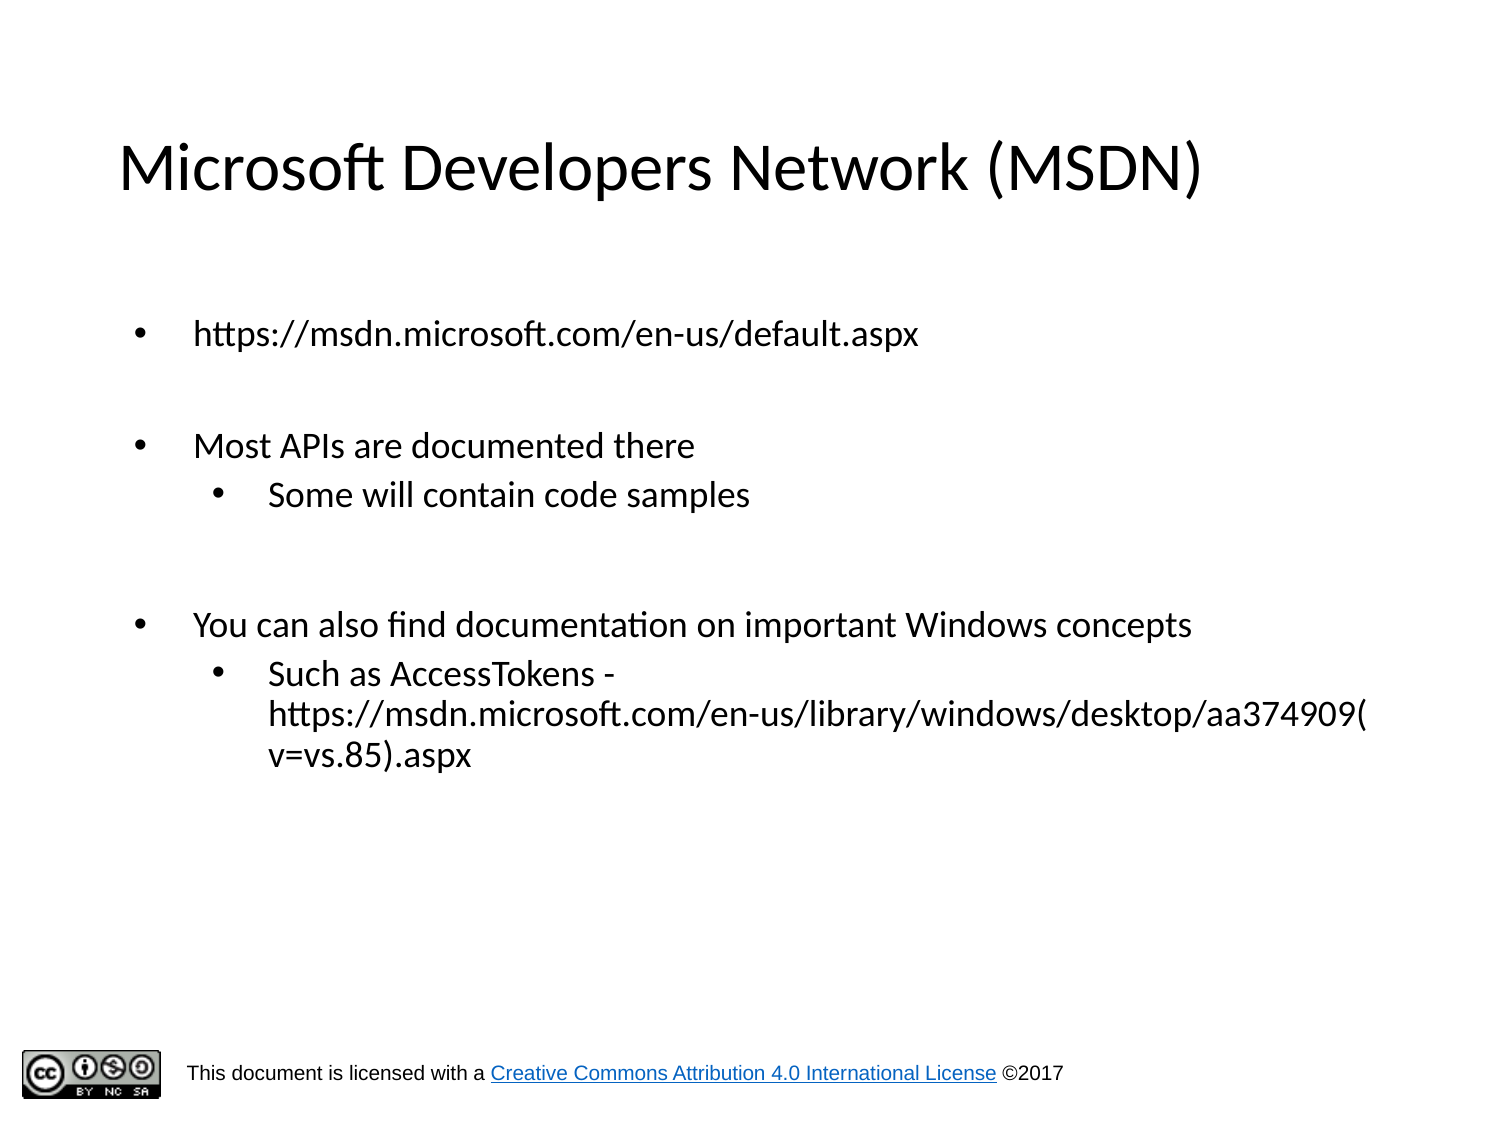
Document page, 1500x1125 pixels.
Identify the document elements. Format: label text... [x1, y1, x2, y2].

picture [22, 1050, 161, 1099]
title Microsoft Developers Network (MSDN) [103, 59, 1397, 278]
list https://msdn.microsoft.com/en-us/default.aspx Most APIs are documented there Some will contain code samples You can also find documentation on important Windows concepts Such as AccessTokens - https://msdn.microsoft.com/en-us/library/windows/desktop/aa374909(v=vs.85).aspx [103, 299, 1397, 1014]
